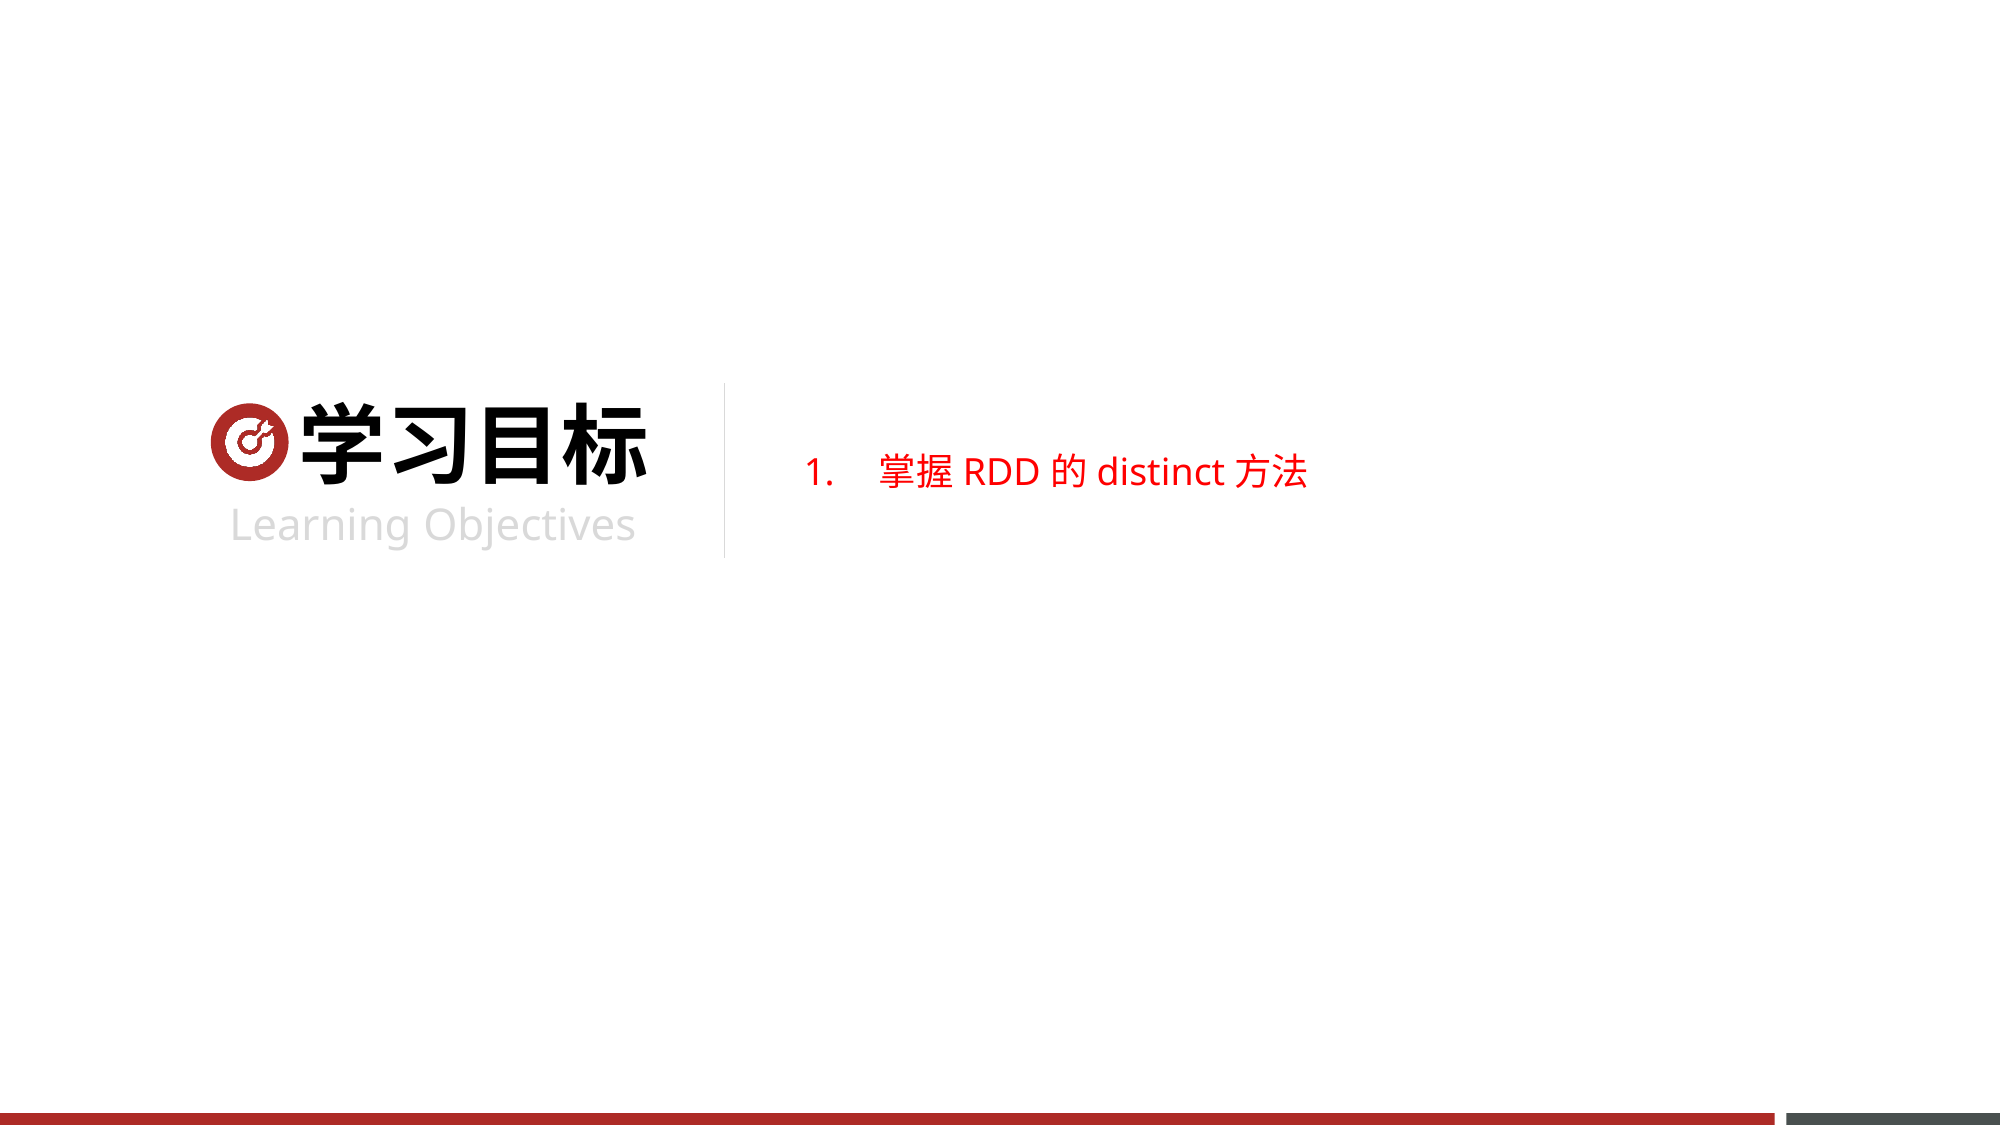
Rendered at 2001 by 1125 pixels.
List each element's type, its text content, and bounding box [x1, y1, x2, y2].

picture [216, 408, 283, 476]
list 掌握RDD的distinct方法 [789, 235, 1823, 661]
